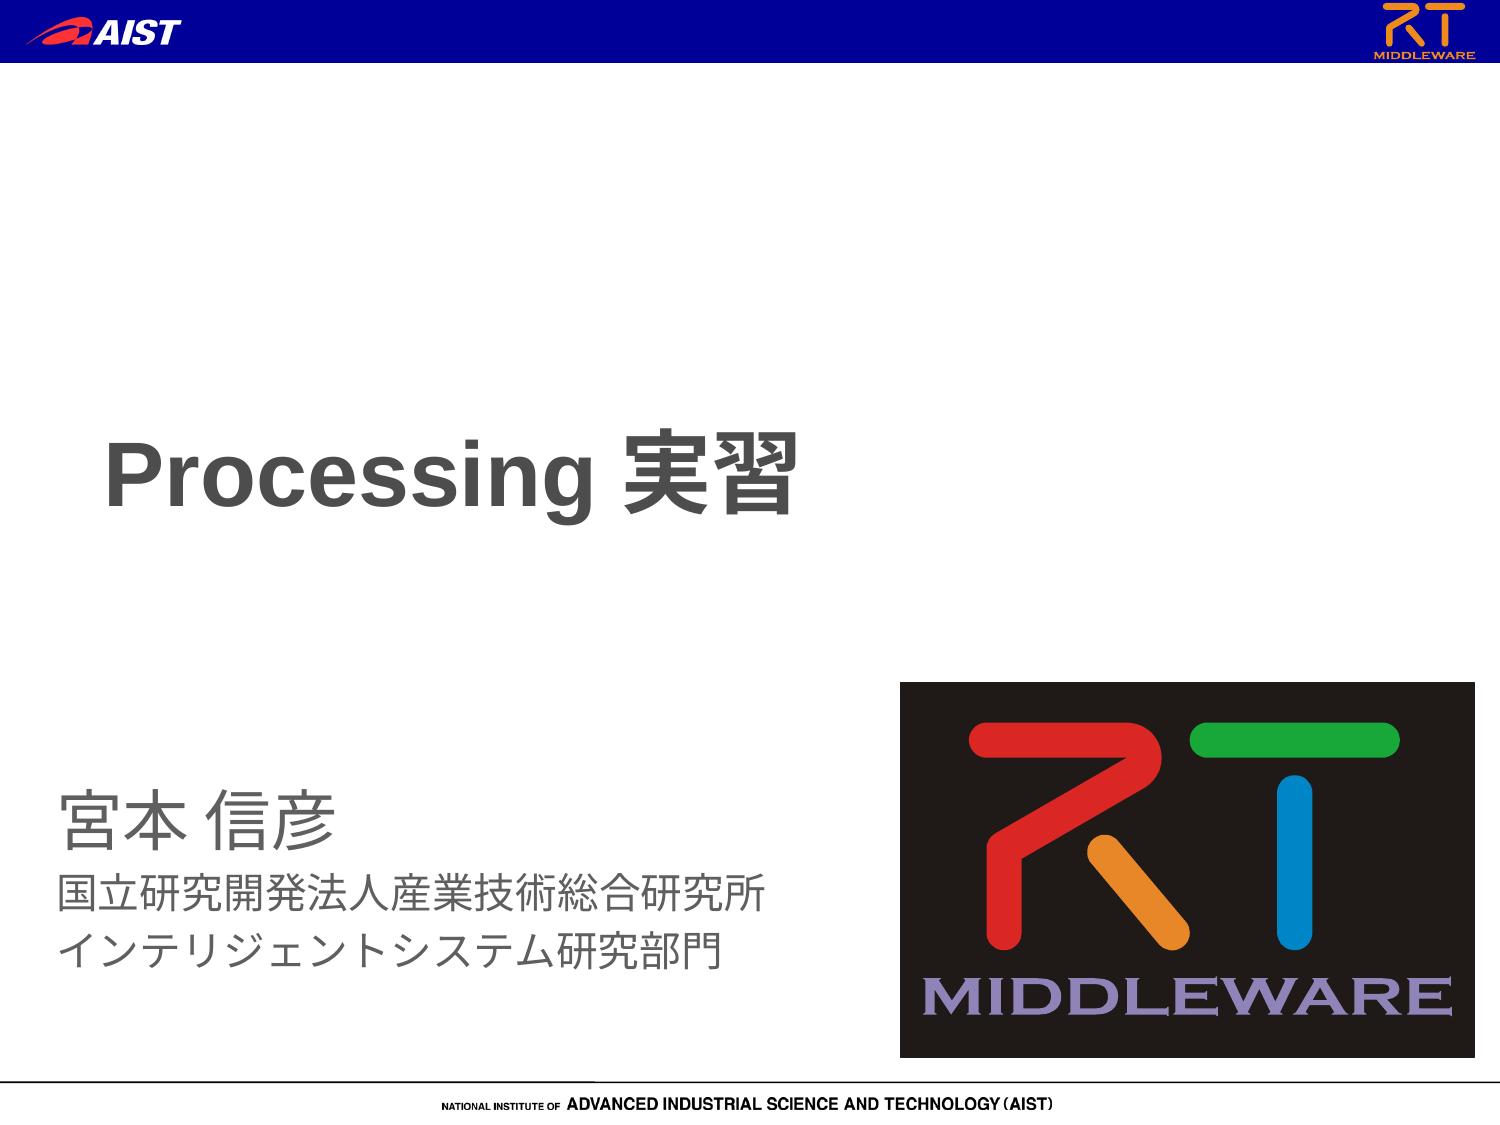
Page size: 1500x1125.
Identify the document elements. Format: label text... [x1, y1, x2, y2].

picture [898, 680, 1476, 1059]
picture [442, 1097, 1052, 1110]
title Processing実習 [88, 349, 1412, 591]
picture [0, 0, 1500, 63]
subtitle 宮本 信彦 国立研究開発法人産業技術総合研究所 インテリジェントシステム研究部門 [41, 771, 893, 1059]
